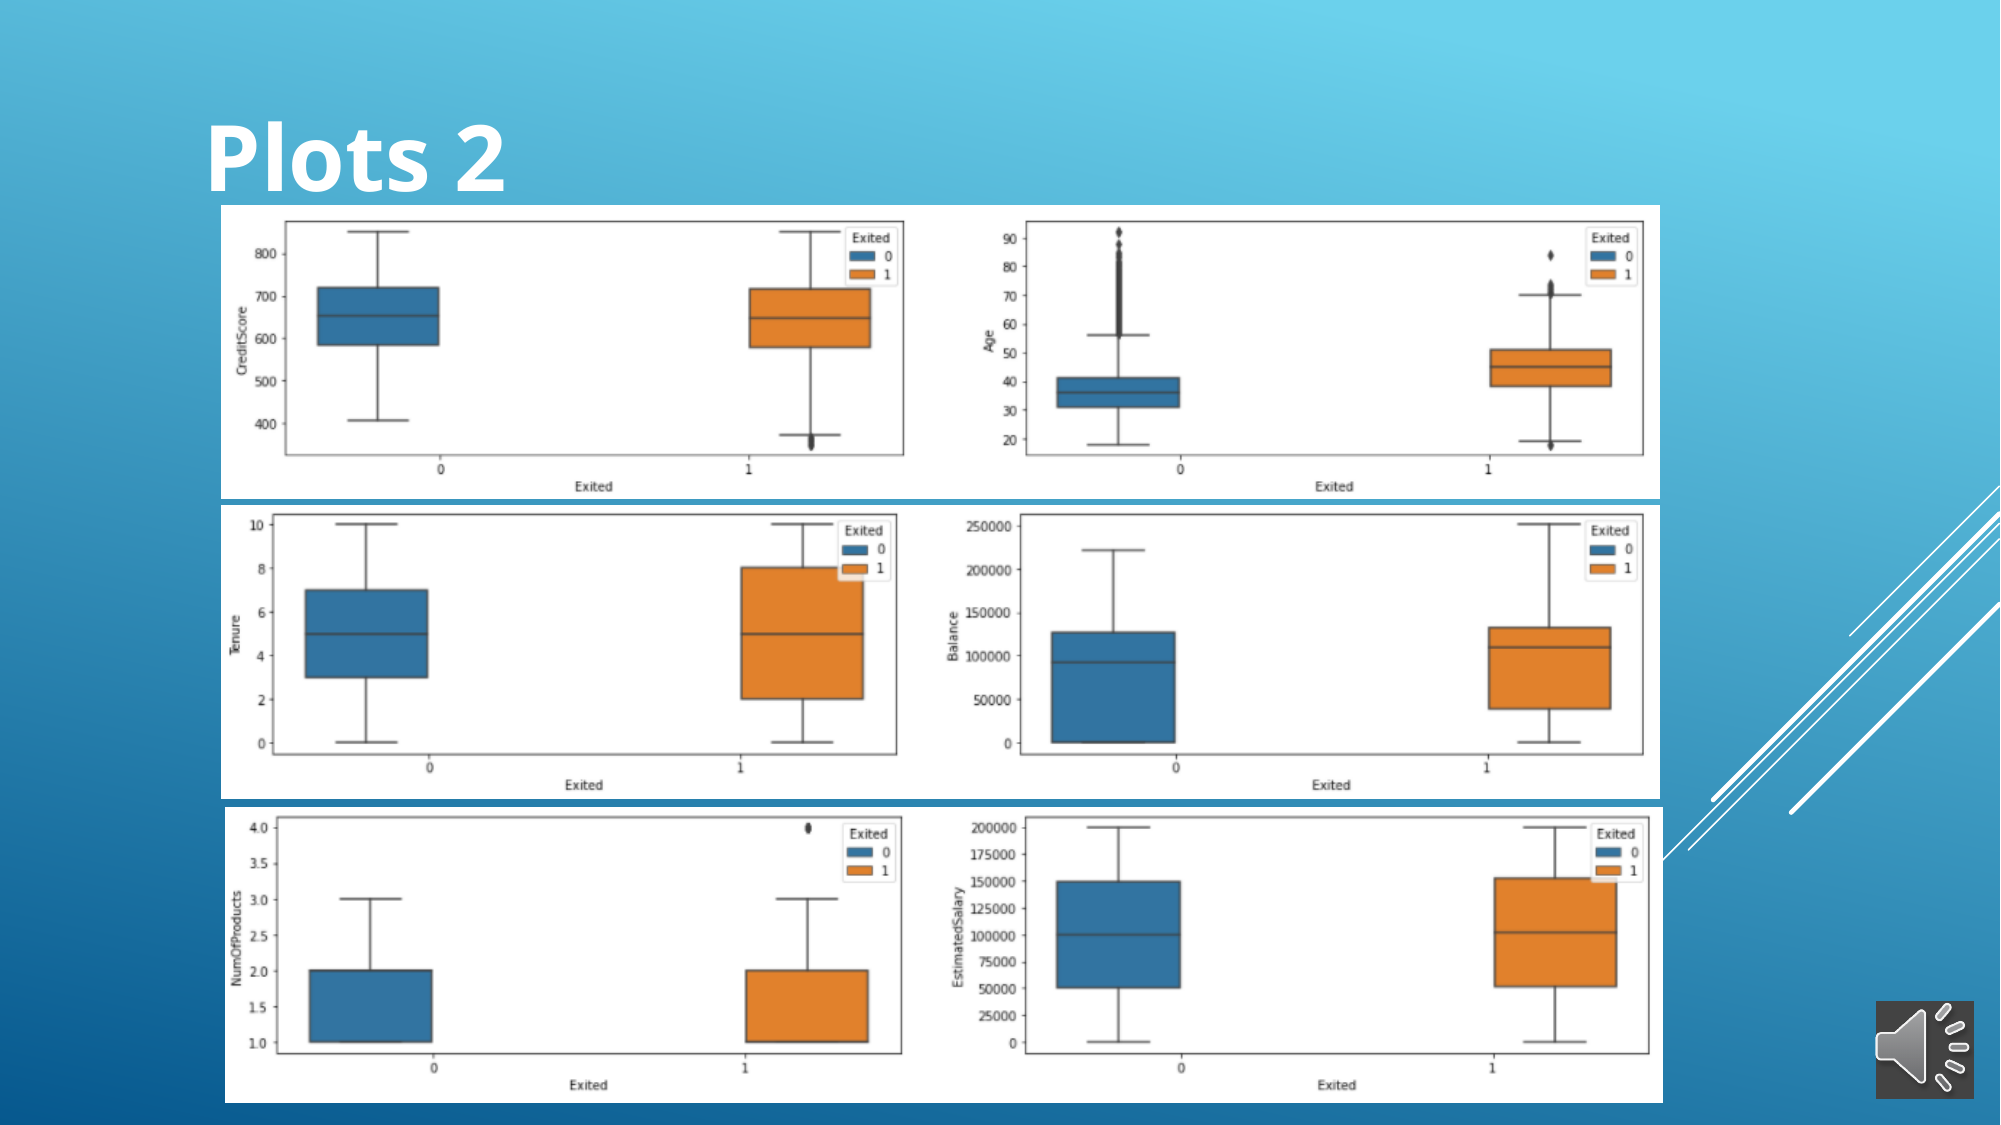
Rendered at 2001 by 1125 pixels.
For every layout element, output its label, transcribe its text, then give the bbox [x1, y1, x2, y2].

picture [221, 505, 1660, 800]
picture [224, 807, 1663, 1103]
text_box Plots 2 [188, 92, 1812, 217]
picture [221, 205, 1660, 499]
picture [1874, 999, 1976, 1101]
